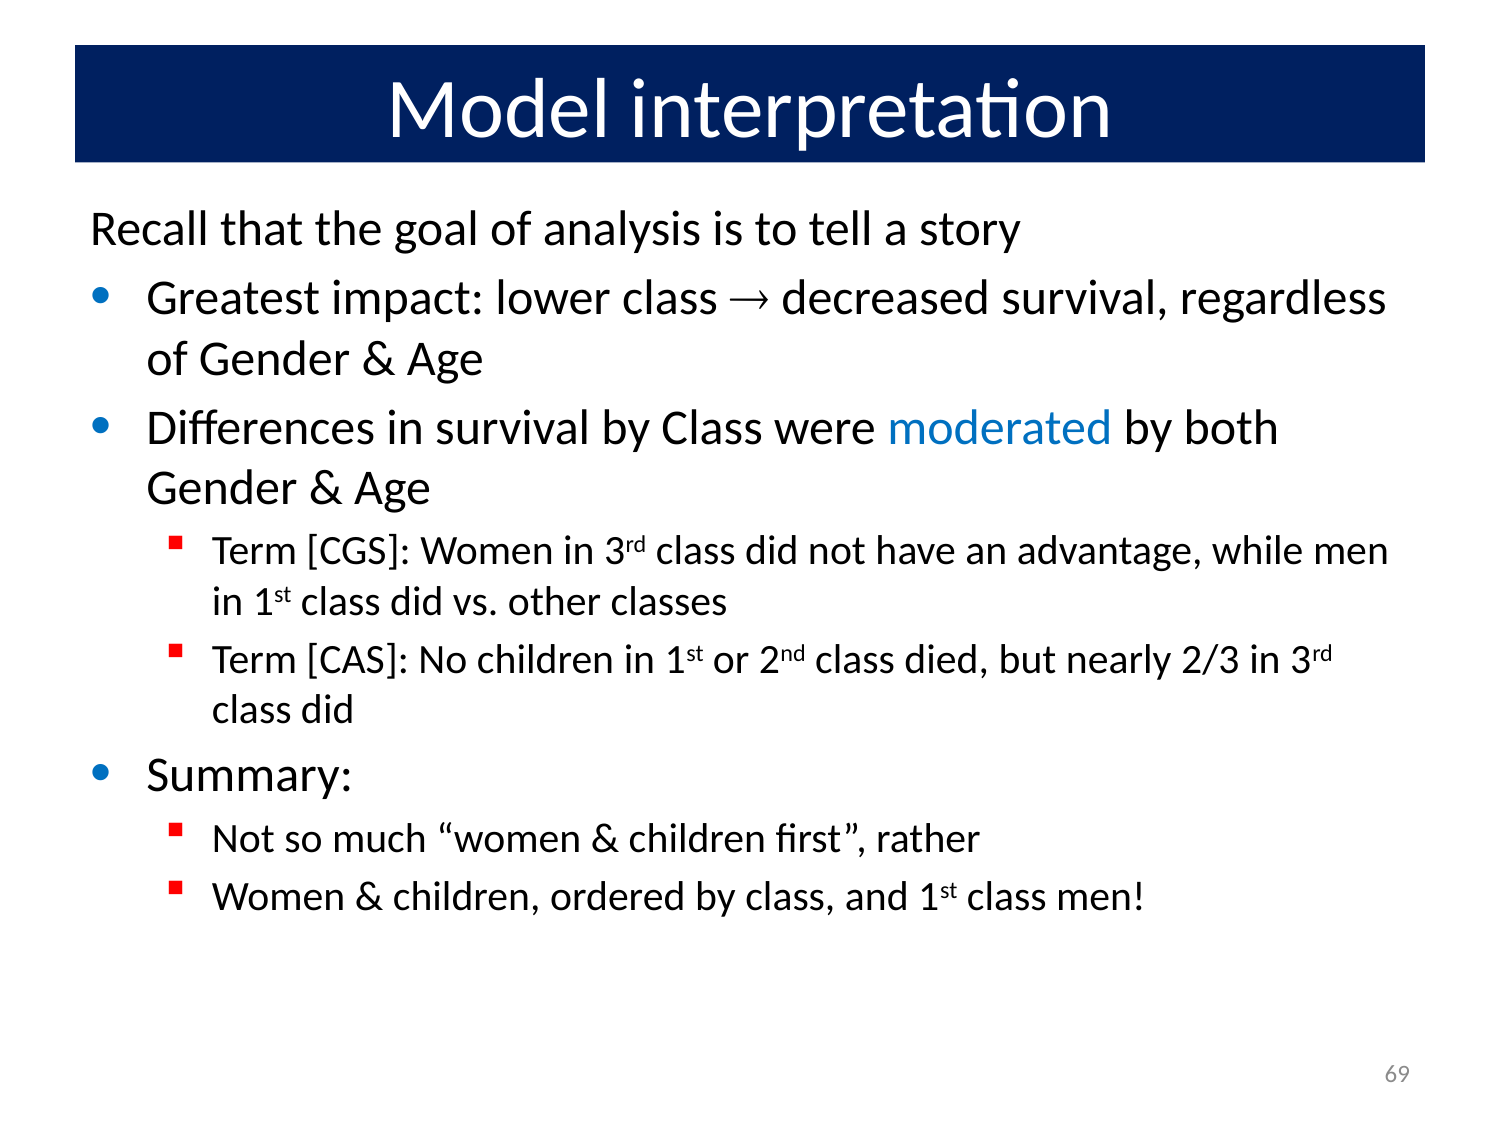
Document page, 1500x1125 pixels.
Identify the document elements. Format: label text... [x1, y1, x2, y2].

slide_number 69 [1074, 1042, 1425, 1103]
list Recall that the goal of analysis is to tell a story Greatest impact: lower class  decreased survival, regardless of Gender & Age Differences in survival by Class were moderated by both Gender & Age Term [CGS]: Women in 3rd class did not have an advantage, while men in 1st class did vs. other classes Term [CAS]: No children in 1st or 2nd class died, but nearly 2/3 in 3rd class did Summary: Not so much “women & children first”, rather Women & children, ordered by class, and 1st class men! [75, 187, 1425, 1025]
title Model interpretation [75, 45, 1425, 163]
